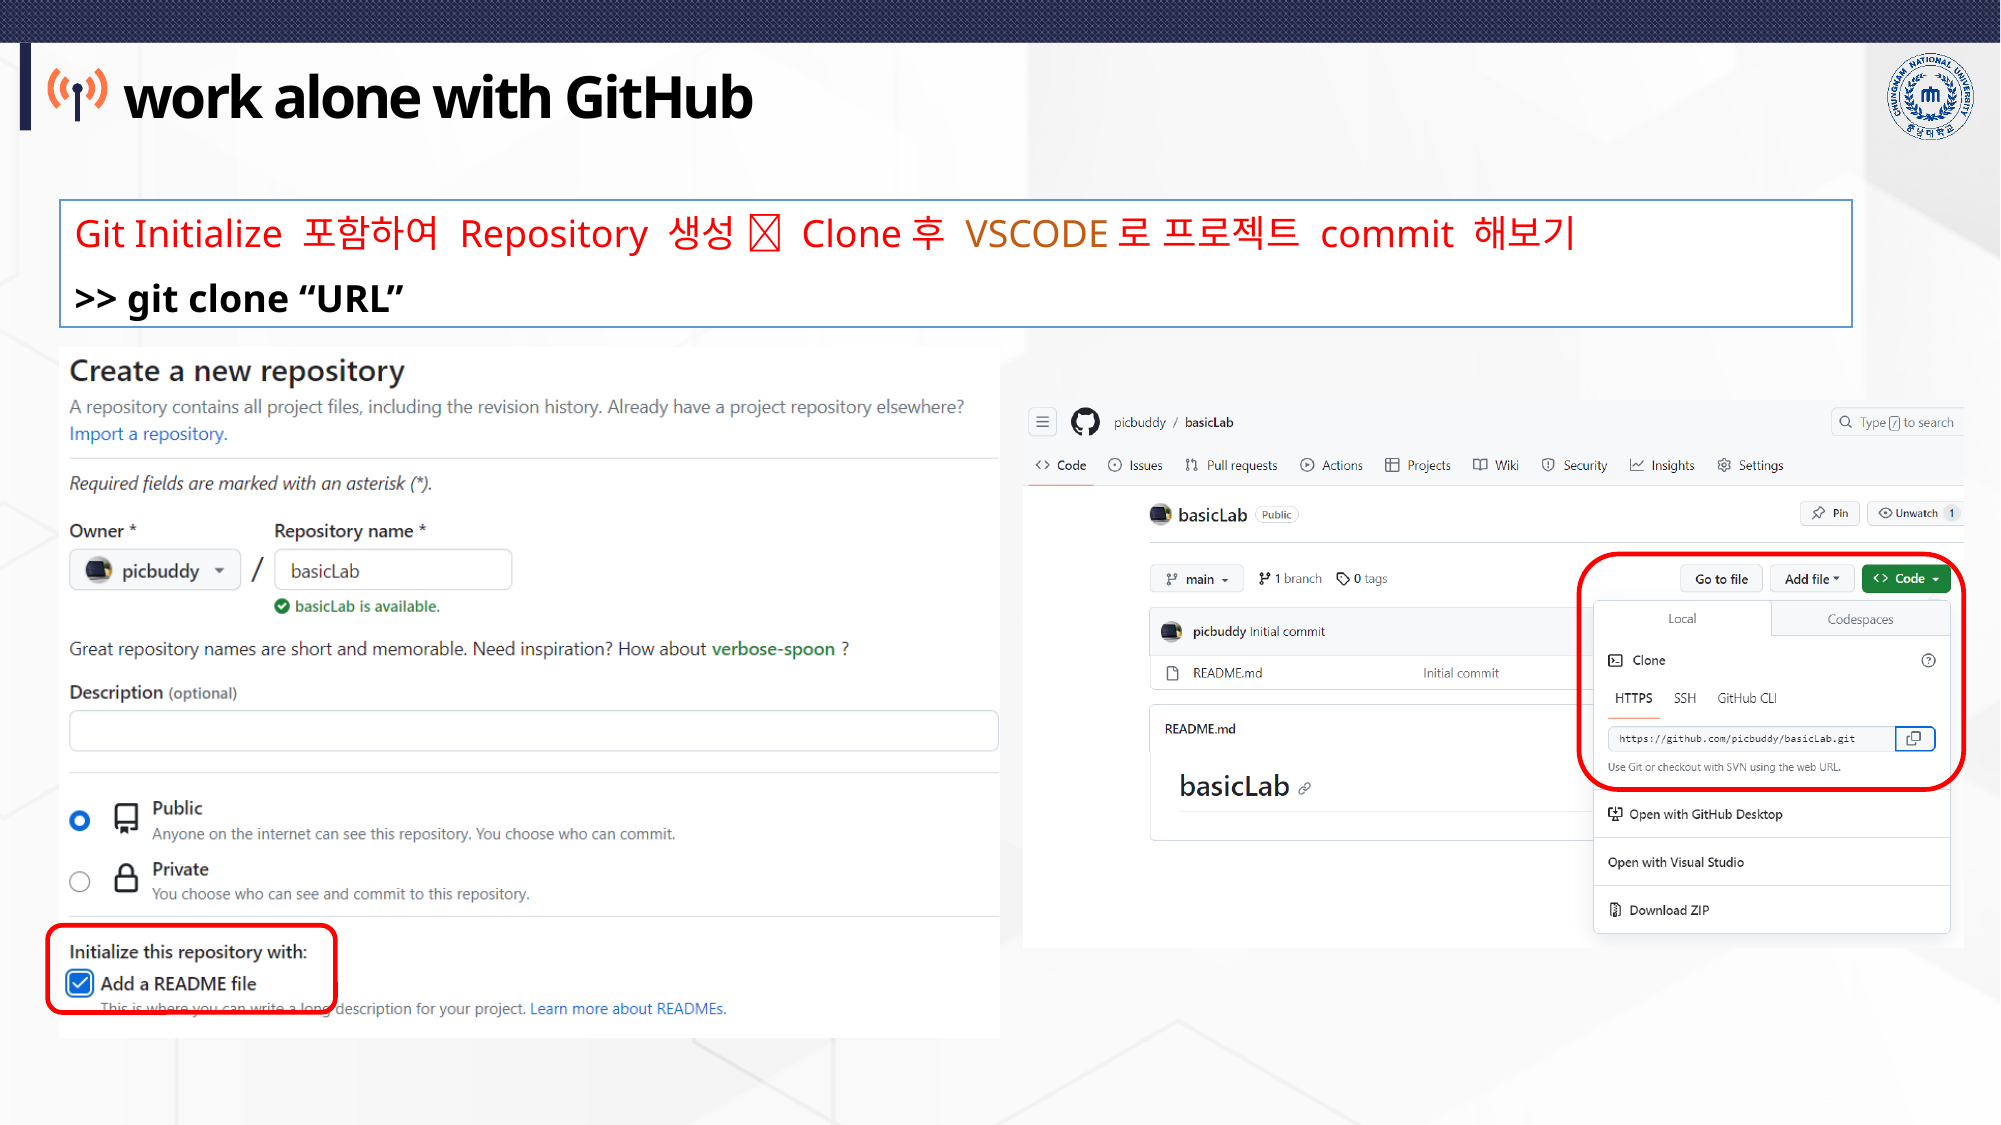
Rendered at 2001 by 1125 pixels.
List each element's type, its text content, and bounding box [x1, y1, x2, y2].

text_box [19, 42, 32, 131]
text_box [46, 924, 59, 1014]
text_box Git Initialize 포함하여 Repository 생성  Clone후 VSCODE로 프로젝트 commit 해보기 >> git clone “URL” [59, 199, 1853, 328]
picture [0, 0, 2001, 1125]
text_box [47, 59, 1536, 131]
